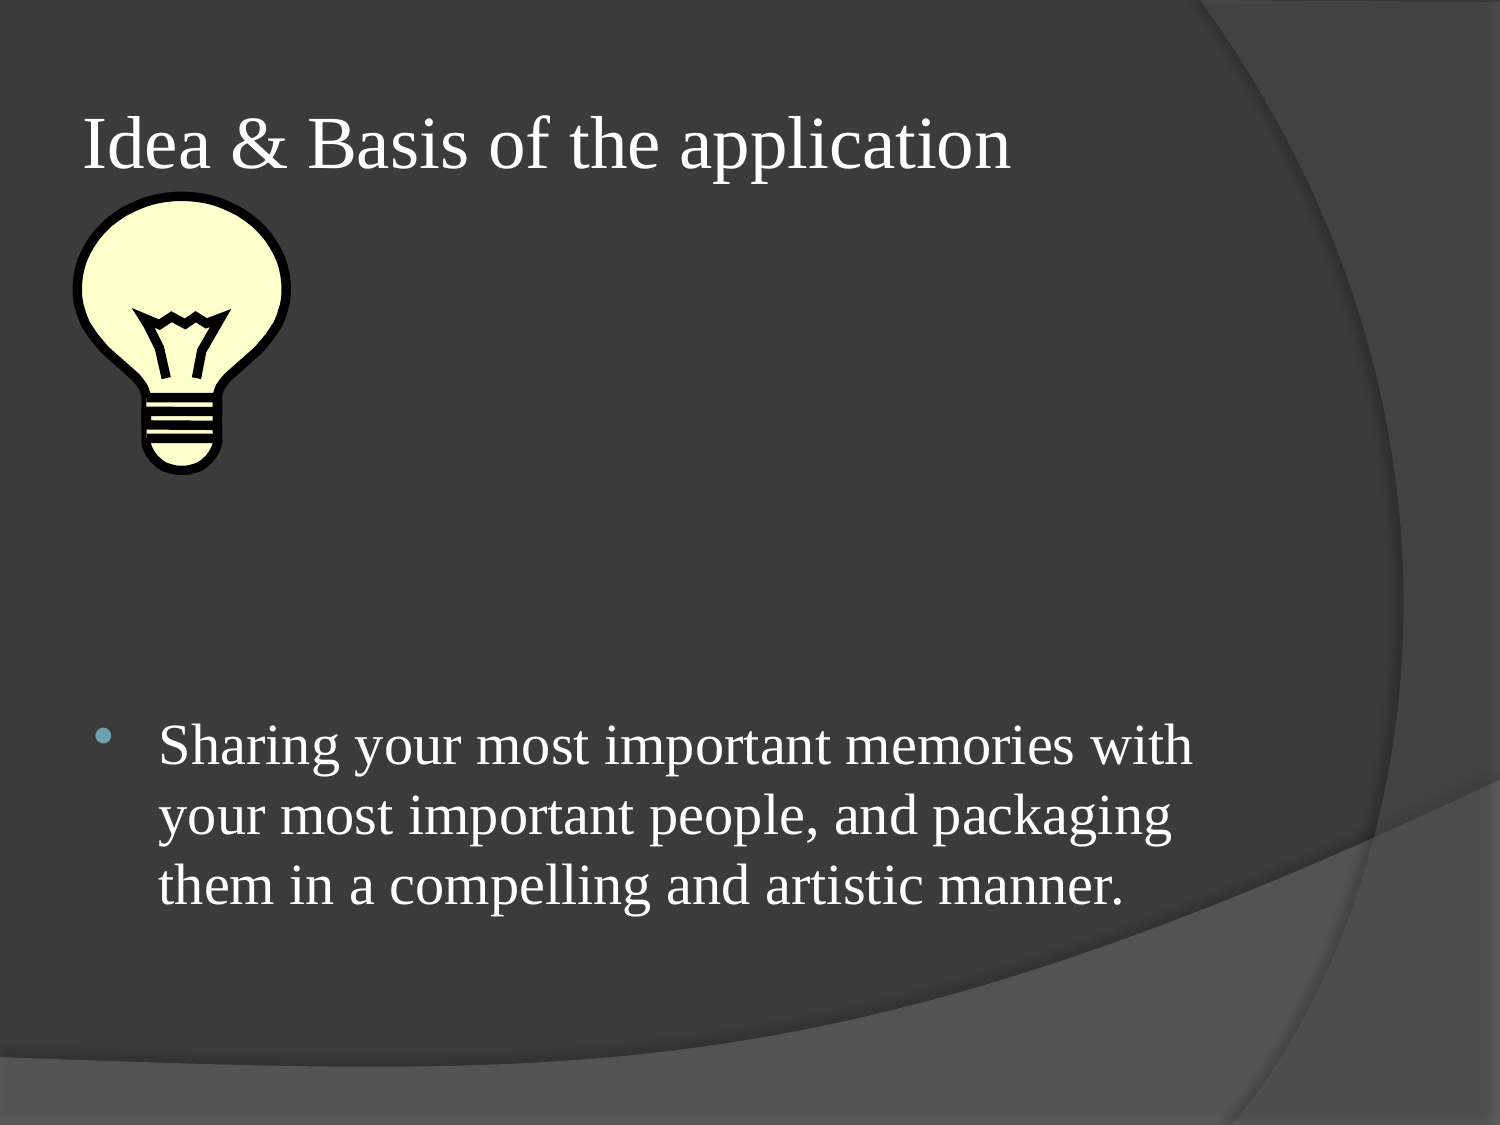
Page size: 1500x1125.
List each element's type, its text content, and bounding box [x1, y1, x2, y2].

list Sharing your most important memories with your most important people, and packaging them in a compelling and artistic manner. [75, 262, 1300, 1005]
title Idea & Basis of the application [75, 45, 1300, 233]
text_box [77, 196, 287, 471]
